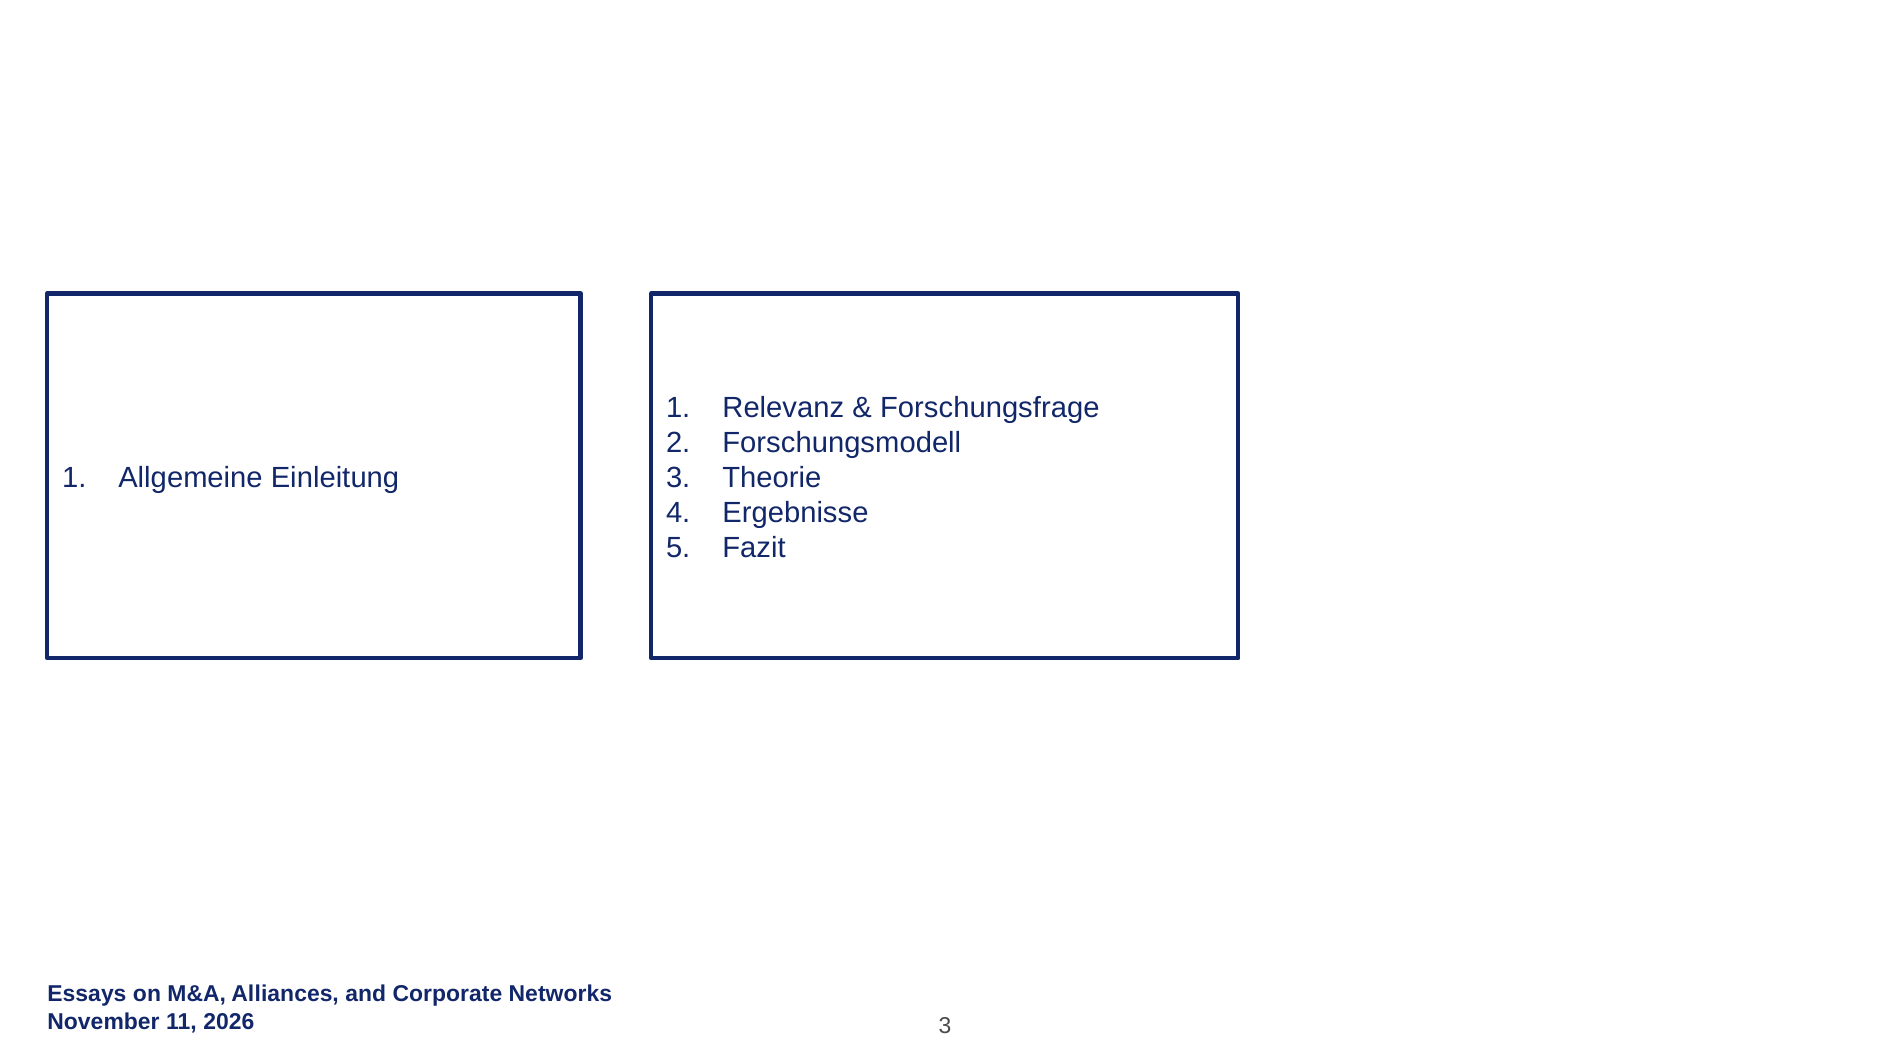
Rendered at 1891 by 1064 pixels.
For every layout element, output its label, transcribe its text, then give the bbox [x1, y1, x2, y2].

text_box Relevanz & Forschungsfrage Forschungsmodell Theorie Ergebnisse Fazit [649, 291, 1240, 660]
text_box Allgemeine Einleitung [45, 291, 583, 660]
